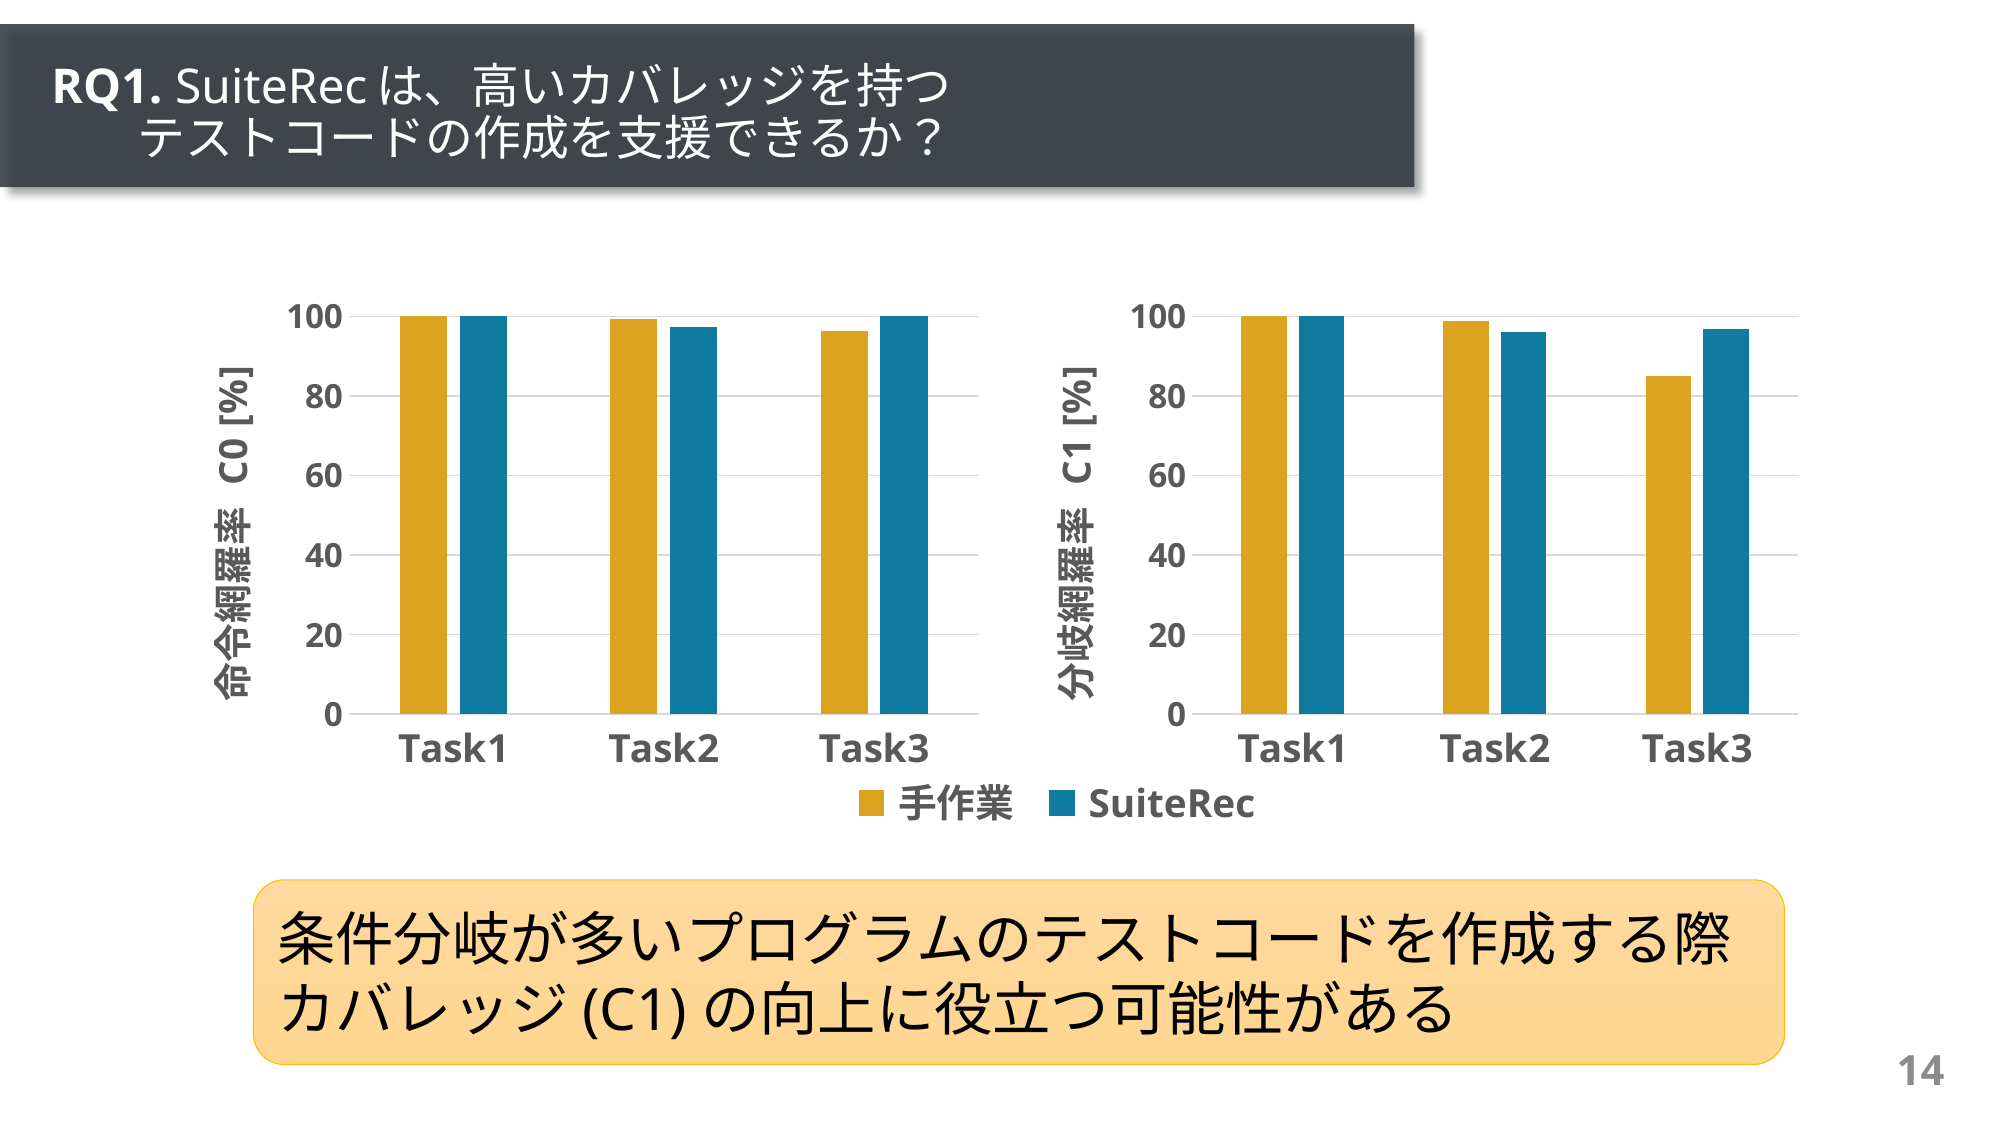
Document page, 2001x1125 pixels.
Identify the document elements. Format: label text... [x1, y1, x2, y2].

title RQ1. SuiteRecは、高いカバレッジを持つ テストコードの作成を支援できるか？ [36, 54, 1425, 174]
text_box [859, 790, 883, 816]
chart [163, 284, 996, 784]
text_box [1049, 790, 1073, 816]
text_box 条件分岐が多いプログラムのテストコードを作成する際カバレッジ(C1)の向上に役立つ可能性がある [252, 879, 1786, 1066]
chart [1007, 284, 1815, 784]
text_box SuiteRec [1073, 784, 1287, 833]
text_box 手作業 [883, 771, 1067, 833]
